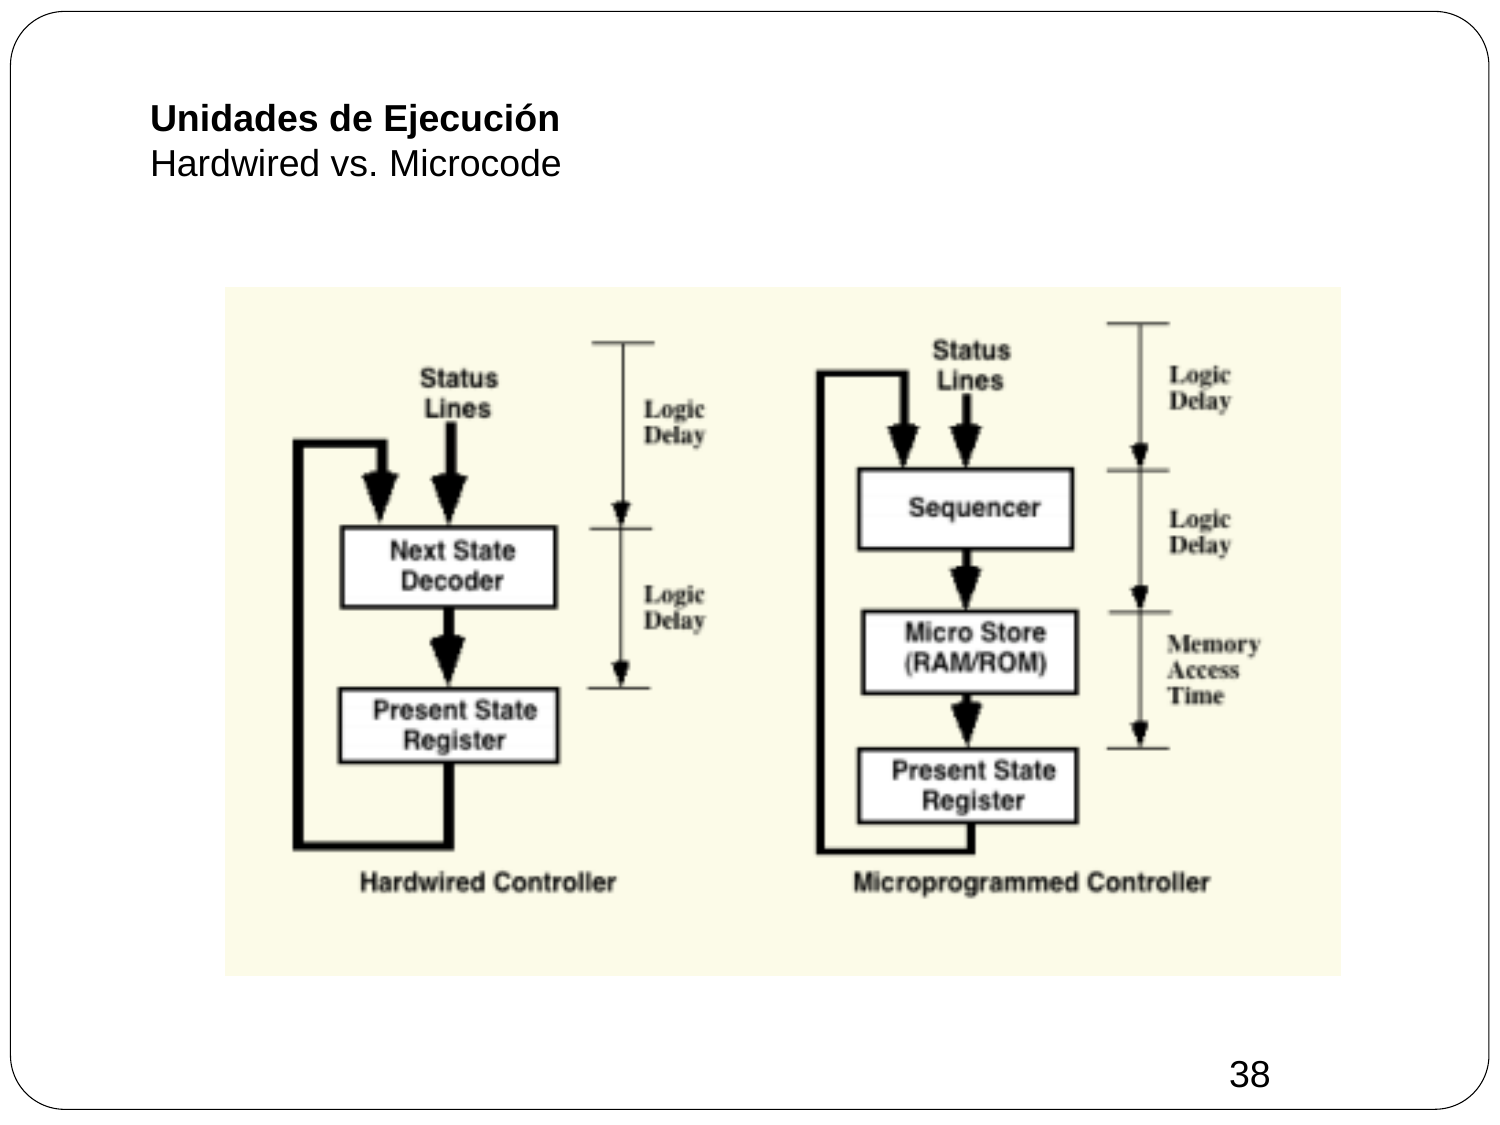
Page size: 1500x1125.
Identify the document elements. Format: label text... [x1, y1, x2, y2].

slide_number 38 [1074, 1042, 1425, 1103]
list [75, 262, 1425, 1005]
picture [224, 287, 1342, 976]
title Unidades de Ejecución Hardwired vs. Microcode [150, 45, 1425, 233]
